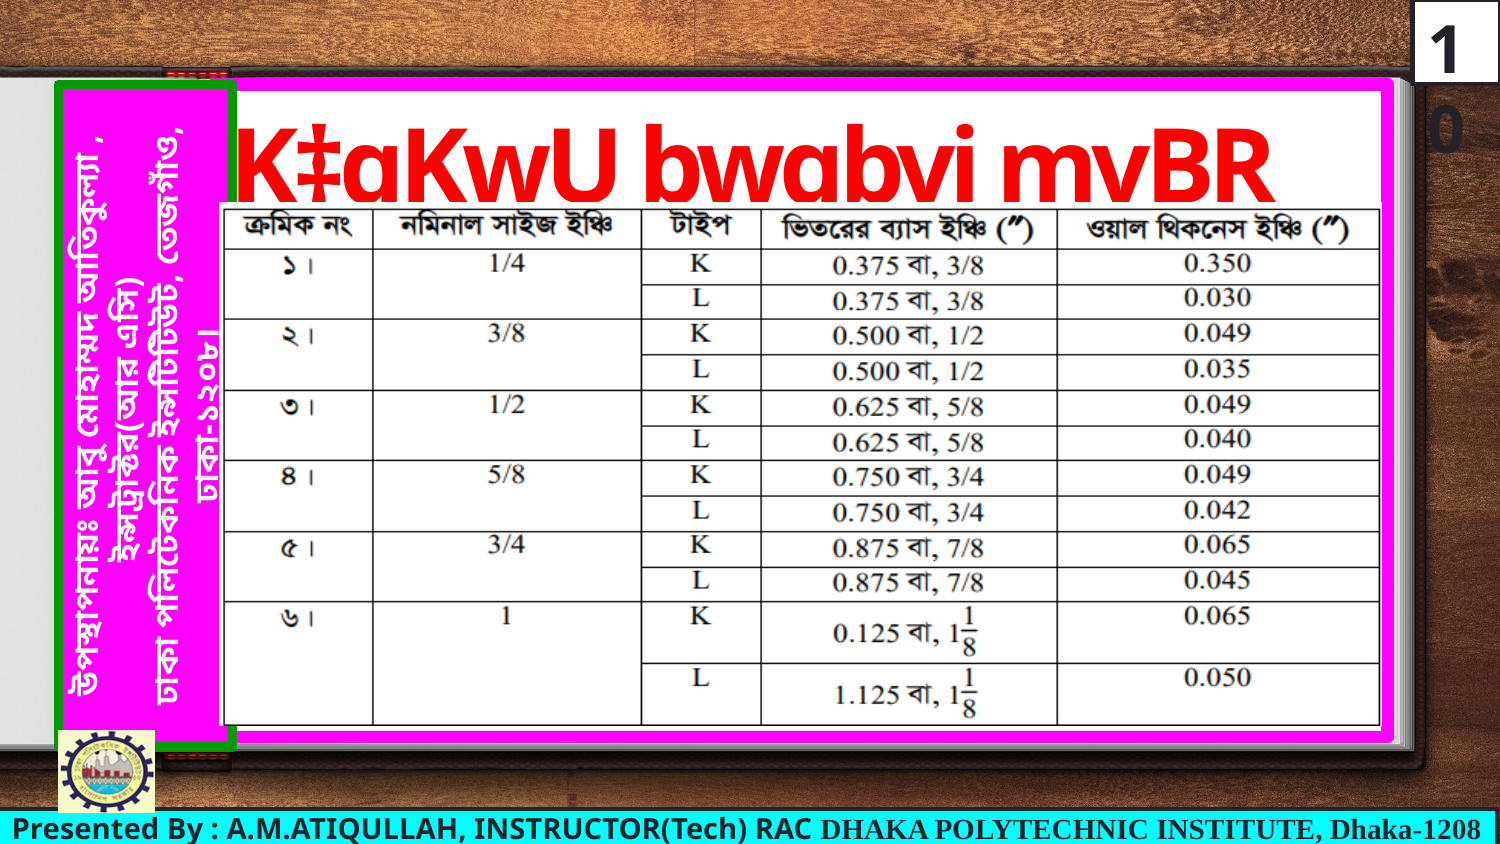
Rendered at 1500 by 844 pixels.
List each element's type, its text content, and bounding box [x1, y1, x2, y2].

text_box 10 [1410, 0, 1500, 86]
picture [0, 0, 1500, 844]
subtitle K‡qKwU bwgbvj mvBR wUDe¸‡jv wbgœiƒc [212, 82, 1390, 739]
slide_number 32 [1295, 731, 1386, 737]
text_box উপস্থাপনায়ঃ আবু মোহাম্মদ আতিকুল্যা , ইন্সট্রাক্টর(আর এসি) ঢাকা পলিটেকনিক ইন্সটিটিউট, তেজগাঁও, ঢাকা-১২০৮। [58, 84, 233, 747]
text_box Presented By : A.M.ATIQULLAH, INSTRUCTOR(Tech) RAC DHAKA POLYTECHNIC INSTITUTE, Dhaka-1208 [0, 807, 1499, 844]
